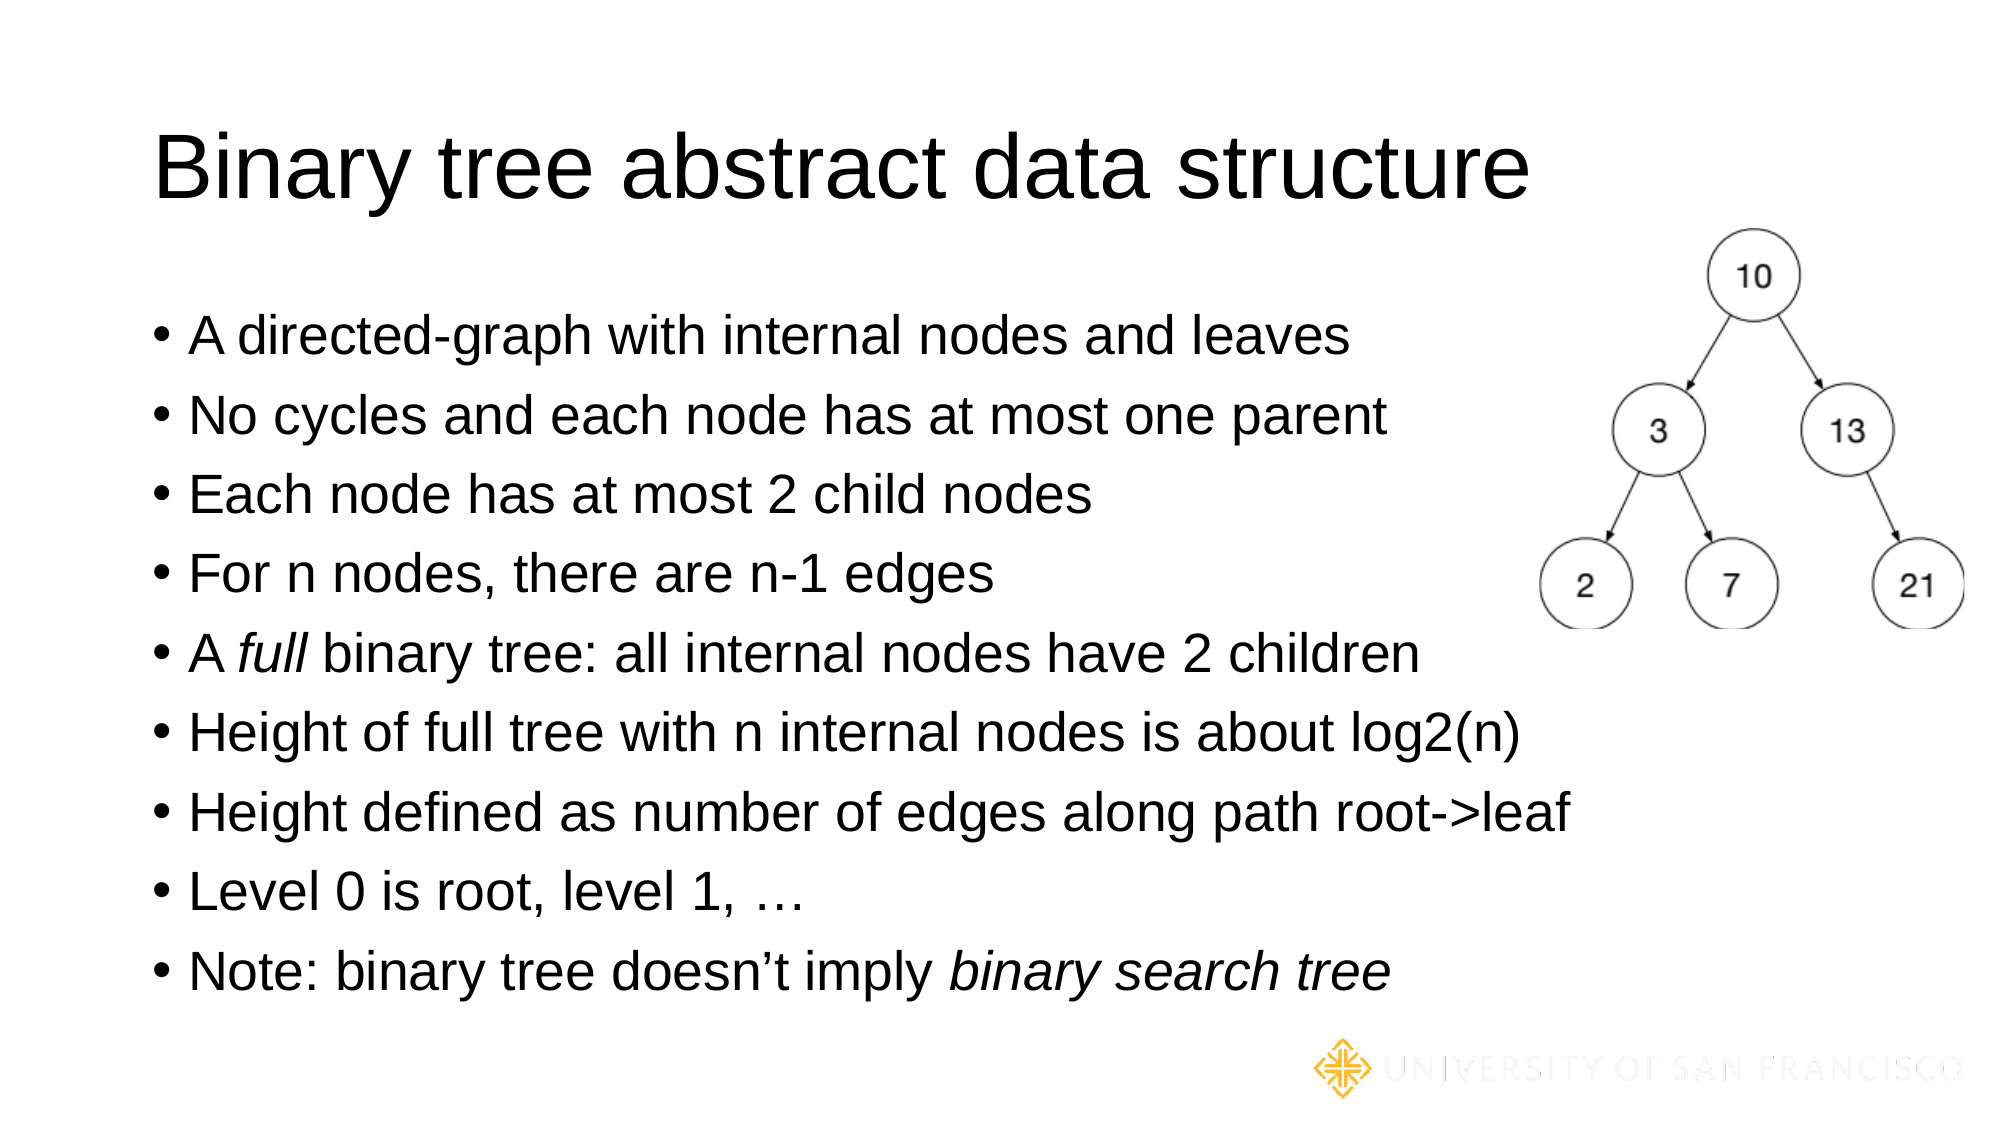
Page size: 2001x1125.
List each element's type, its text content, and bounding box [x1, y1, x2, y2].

picture [1539, 228, 1965, 629]
title Binary tree abstract data structure [137, 59, 1863, 278]
list A directed-graph with internal nodes and leaves No cycles and each node has at most one parent Each node has at most 2 child nodes For n nodes, there are n-1 edges A full binary tree: all internal nodes have 2 children Height of full tree with n internal nodes is about log2(n) Height defined as number of edges along path root->leaf Level 0 is root, level 1, … Note: binary tree doesn’t imply binary search tree [137, 299, 1863, 1014]
